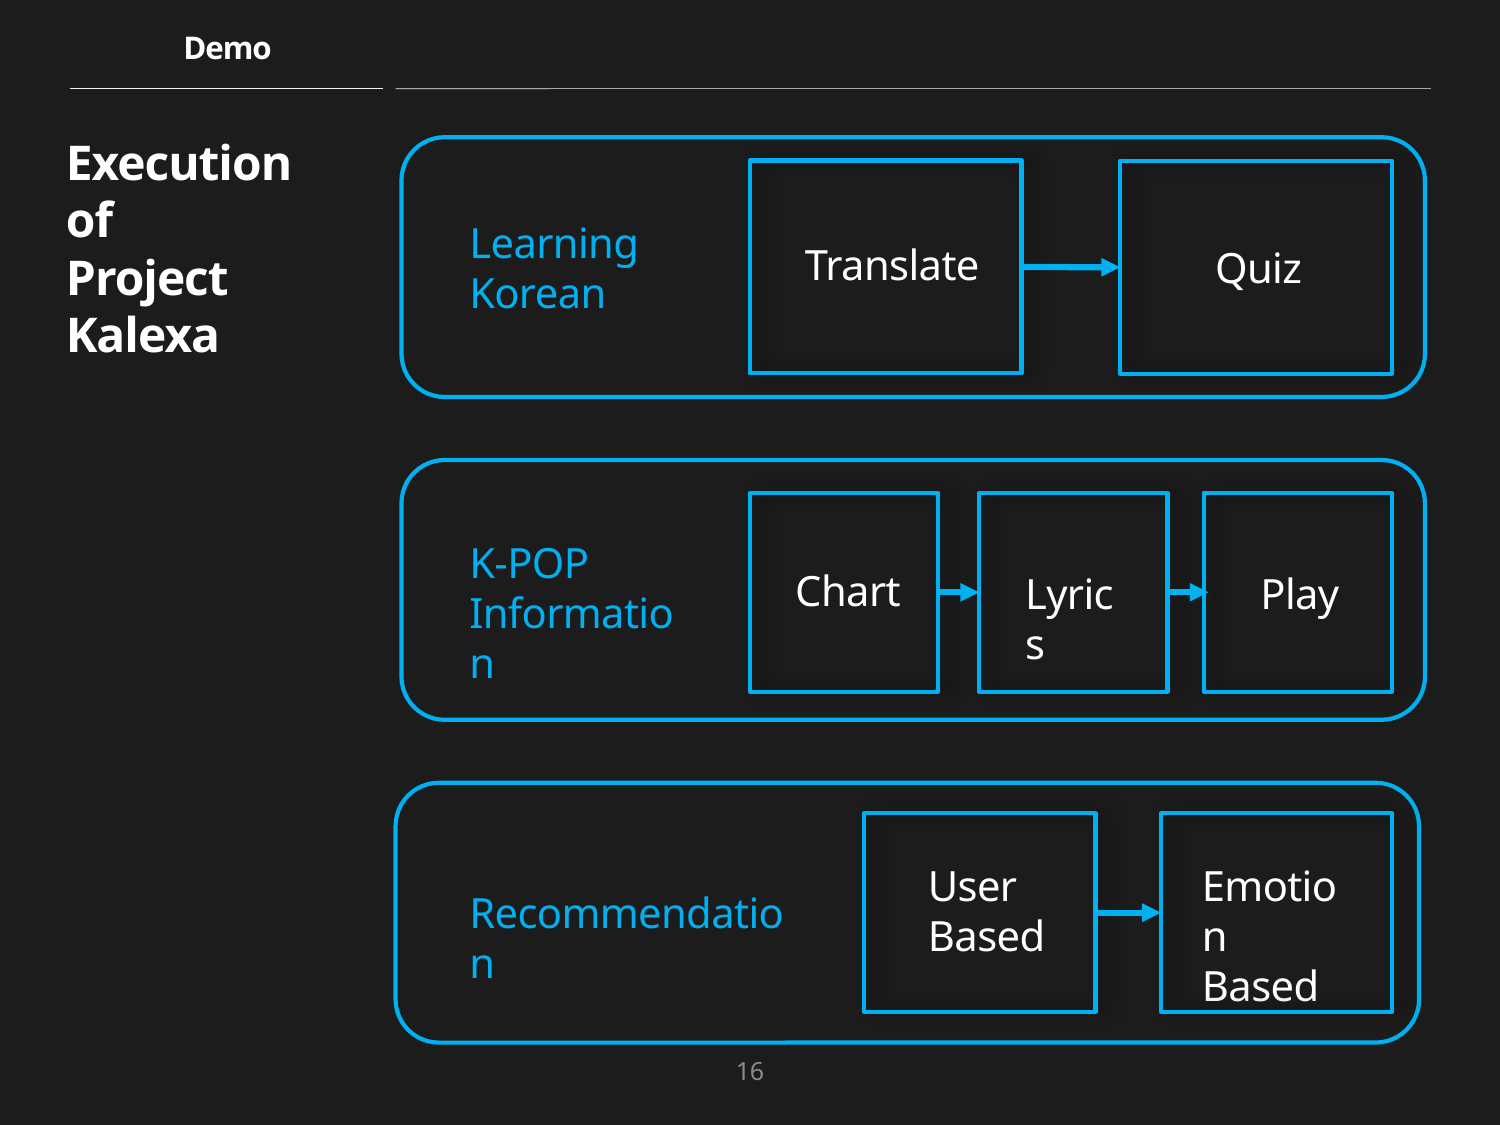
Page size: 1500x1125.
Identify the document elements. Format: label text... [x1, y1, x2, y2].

text_box [862, 811, 1098, 1014]
text_box [977, 491, 1170, 694]
text_box [399, 135, 1428, 400]
text_box K-POP Information [454, 529, 713, 695]
text_box Learning Korean [454, 209, 668, 324]
text_box [393, 780, 1422, 1045]
text_box [1118, 159, 1394, 376]
slide_number 16 [575, 1045, 925, 1103]
text_box [748, 158, 1024, 375]
text_box [1202, 491, 1394, 694]
text_box [748, 491, 940, 694]
title Execution of Project Kalexa [50, 124, 382, 882]
text_box Demo [72, 21, 383, 84]
text_box [1159, 811, 1394, 1014]
text_box Recommendation [454, 879, 819, 995]
text_box [399, 457, 1428, 722]
